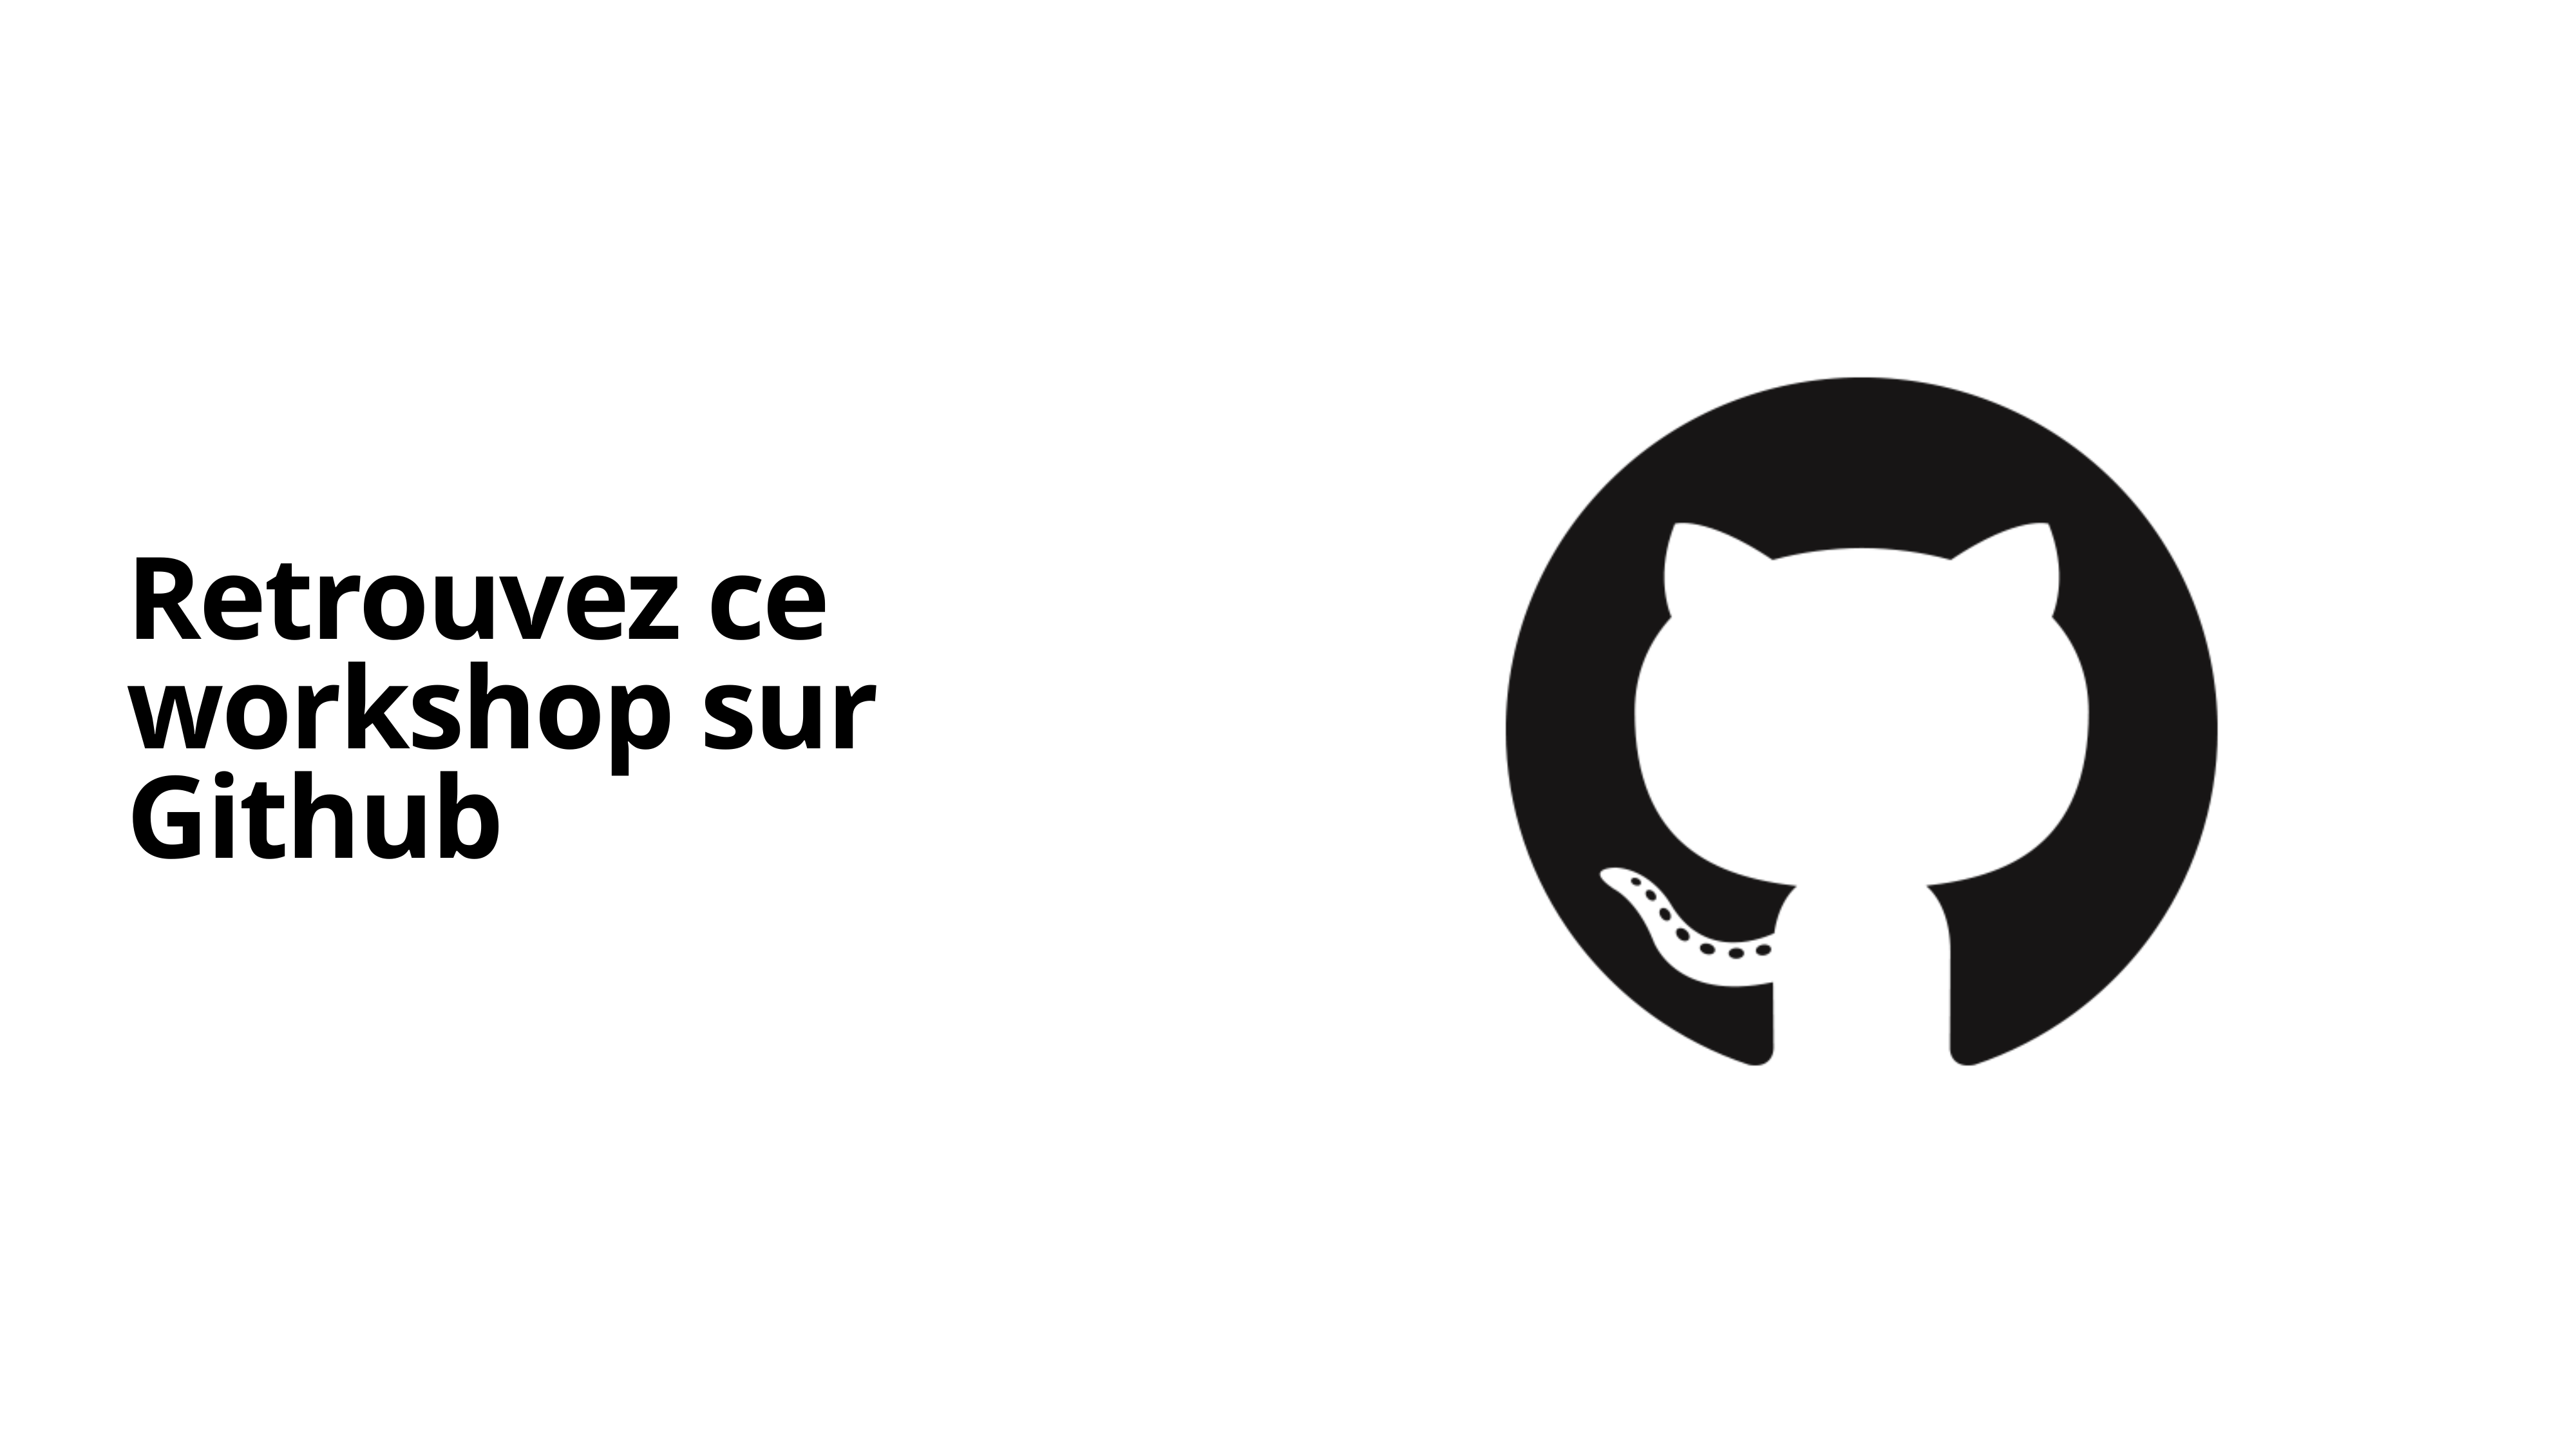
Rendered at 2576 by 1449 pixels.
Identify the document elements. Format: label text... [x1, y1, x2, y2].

picture [1390, 251, 2336, 1198]
title Retrouvez ce workshop sur Github [120, 263, 1155, 886]
